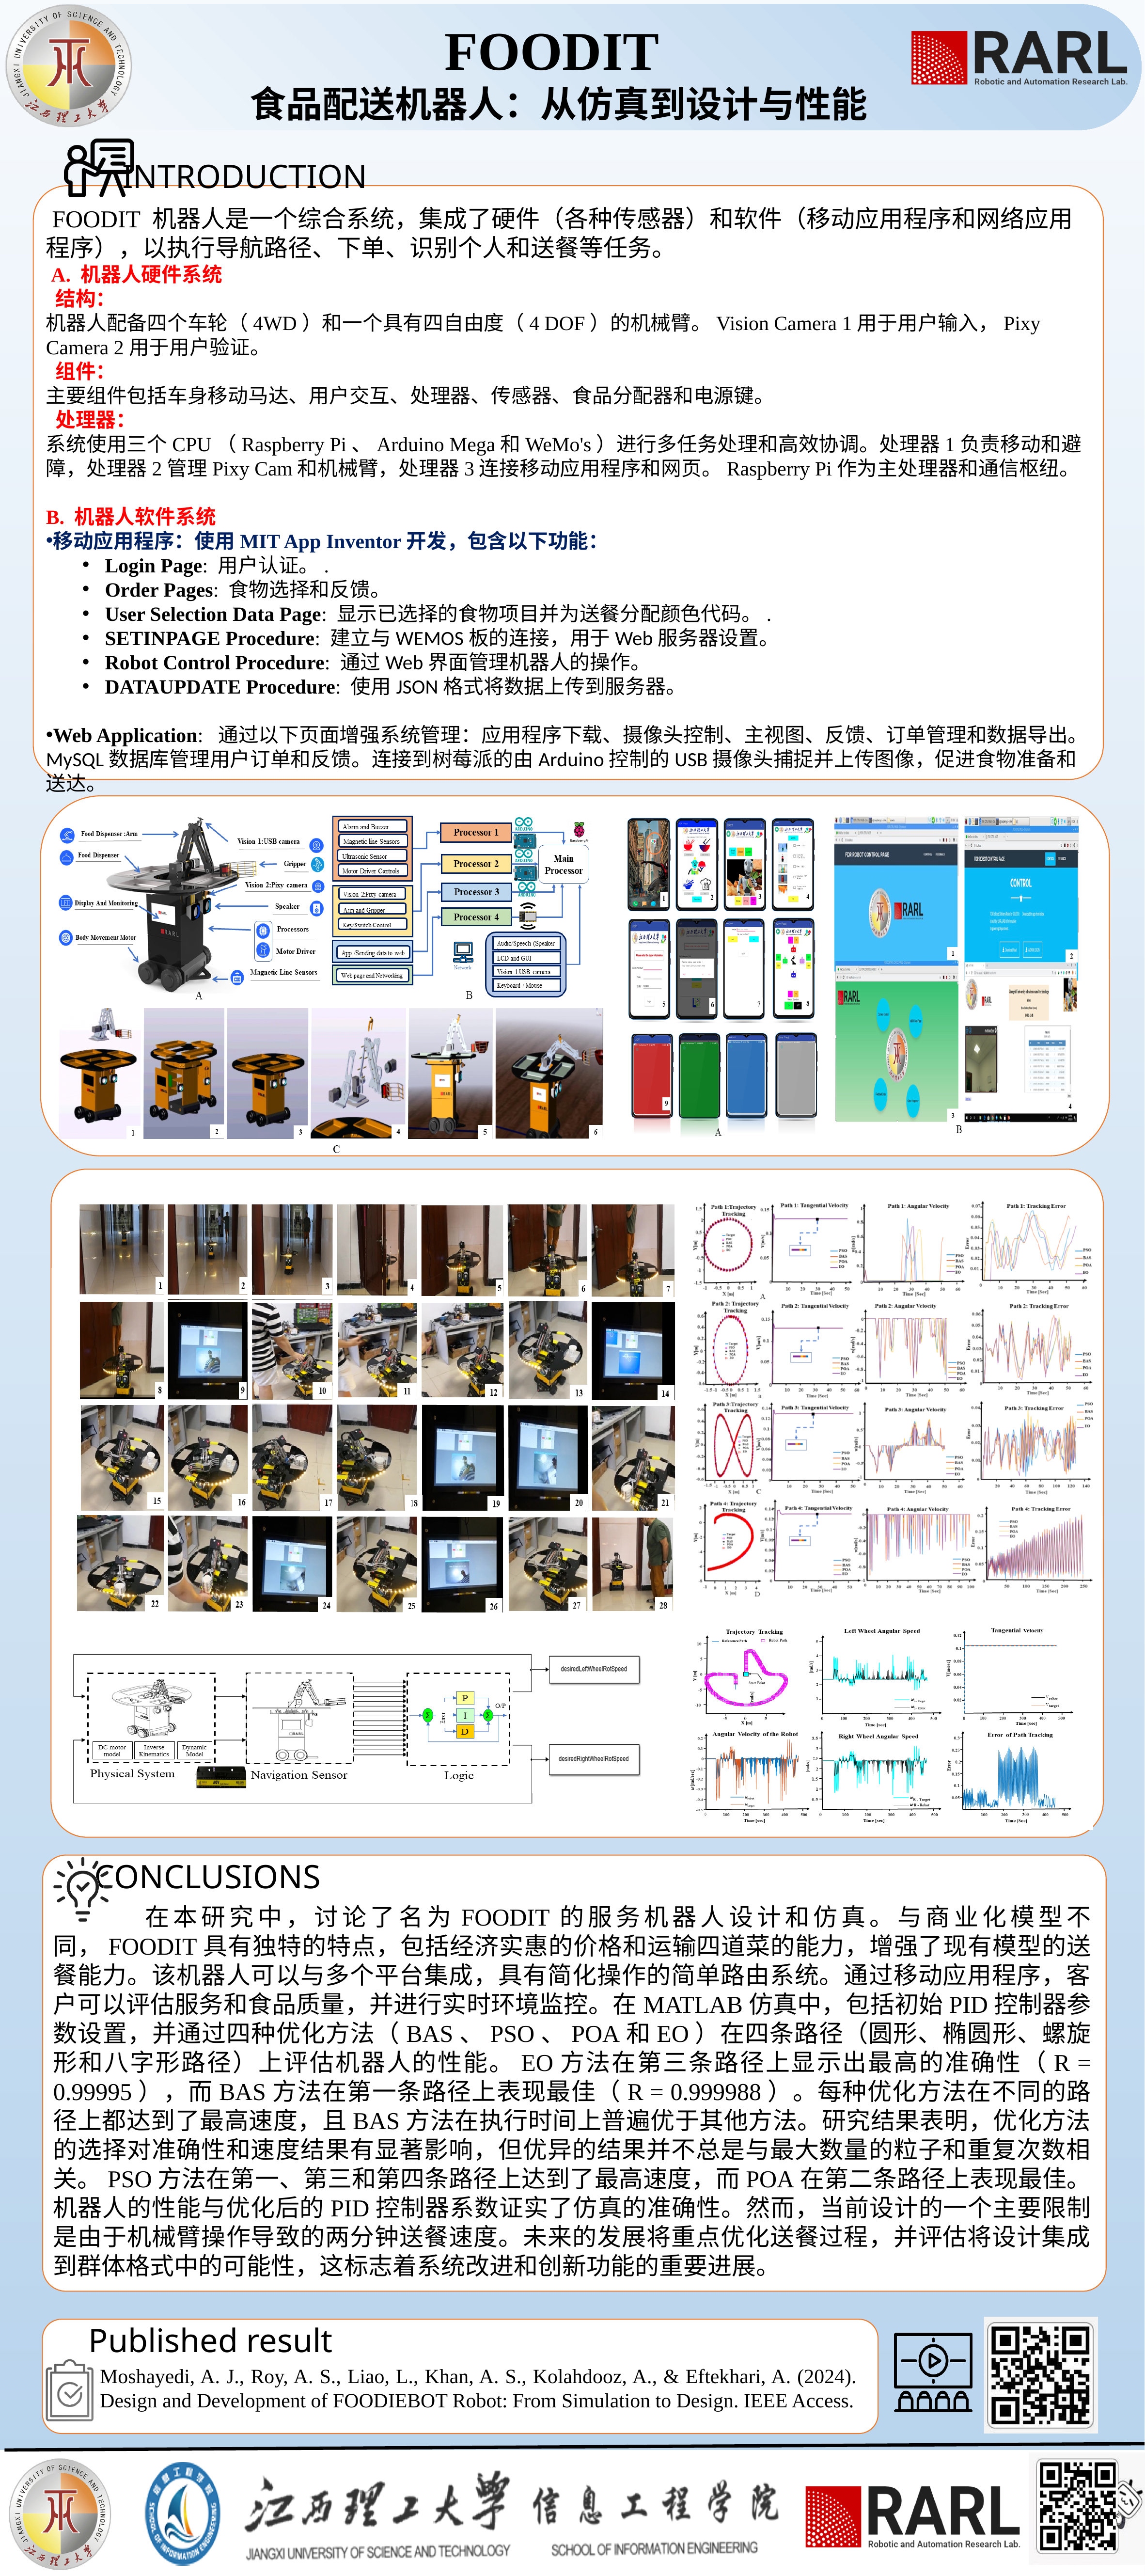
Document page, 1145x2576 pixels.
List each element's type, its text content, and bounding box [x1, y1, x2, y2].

text_box Published result [76, 2323, 345, 2356]
text_box [42, 2319, 879, 2434]
picture [53, 1849, 115, 1923]
picture [36, 2357, 103, 2423]
picture [892, 0, 1145, 123]
text_box [60, 795, 1110, 1146]
text_box 在本研究中，讨论了名为FOODIT的服务机器人设计和仿真。与商业化模型不同，FOODIT具有独特的特点，包括经济实惠的价格和运输四道菜的能力，增强了现有模型的送餐能力。该机器人可以与多个平台集成，具有简化操作的简单路由系统。通过移动应用程序，客户可以评估服务和食品质量，并进行实时环境监控。在MATLAB仿真中，包括初始PID控制器参数设置，并通过四种优化方法（BAS、PSO、POA和EO）在四条路径（圆形、椭圆形、螺旋形和八字形路径）上评估机器人的性能。EO方法在第三条路径上显示出最高的准确性（R = 0.99995），而BAS方法在第一条路径上表现最佳（R = 0.999988）。每种优化方法在不同的路径上都达到了最高速度，且BAS方法在执行时间上普遍优于其他方法。研究结果表明，优化方法的选择对准确性和速度结果有显著影响，但优异的结果并不总是与最大数量的粒子和重复次数相关。PSO方法在第一、第三和第四条路径上达到了最高速度，而POA在第二条路径上表现最佳。机器人的性能与优化后的PID控制器系数证实了仿真的准确性。然而，当前设计的一个主要限制是由于机械臂操作导致的两分钟送餐速度。未来的发展将重点优化送餐过程，并评估将设计集成到群体格式中的可能性，这标志着系统改进和创新功能的重要进展。 [46, 1869, 1098, 2284]
text_box [42, 1858, 53, 2281]
picture [62, 1642, 657, 1810]
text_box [33, 186, 1103, 780]
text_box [54, 811, 1084, 1156]
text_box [64, 134, 392, 201]
text_box CONCLUSIONS [115, 1855, 346, 1896]
picture [984, 2317, 1098, 2434]
text_box FOODIT 食品配送机器人：从仿真到设计与性能 [134, 12, 983, 128]
text_box [48, 1854, 1107, 2292]
picture [689, 1623, 1093, 1830]
text_box Moshayedi, A. J., Roy, A. S., Liao, L., Khan, A. S., Kolahdooz, A., & Eftekhari, A. (2024). Design and Development of FOODIEBOT Robot: From Simulation to Design. IEEE Access. [103, 2359, 865, 2415]
picture [75, 1199, 682, 1619]
text_box [50, 1169, 1104, 1838]
text_box [40, 817, 54, 1135]
picture [7, 2457, 113, 2572]
picture [894, 2329, 972, 2416]
picture [691, 1197, 1096, 1601]
picture [142, 2452, 1145, 2566]
picture [3, 2, 134, 129]
